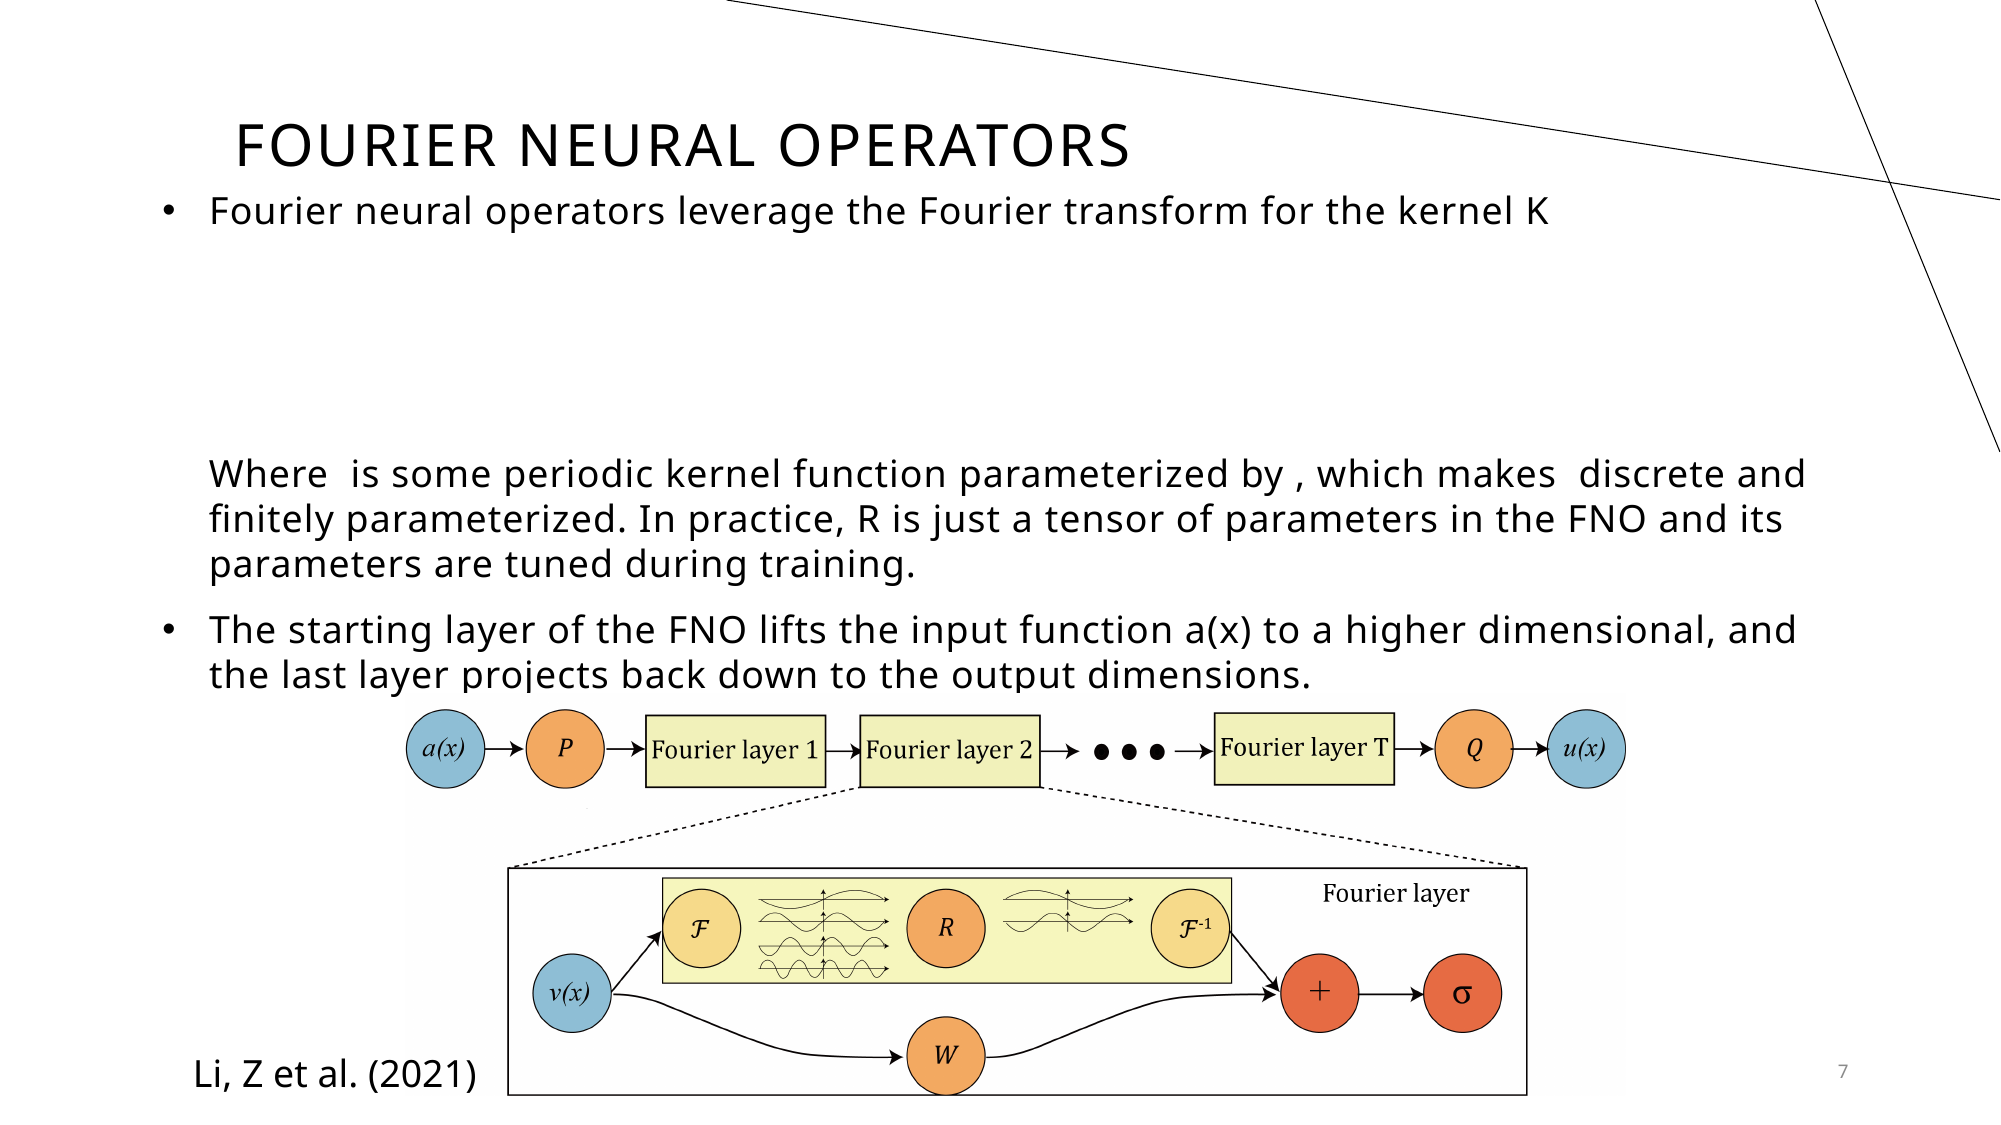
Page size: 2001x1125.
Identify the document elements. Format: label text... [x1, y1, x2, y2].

slide_number 7 [1701, 1042, 1864, 1103]
title Fourier Neural Operators [219, 91, 1853, 187]
text_box Li, Z et al. (2021) [178, 1042, 515, 1103]
picture [405, 693, 1626, 1096]
